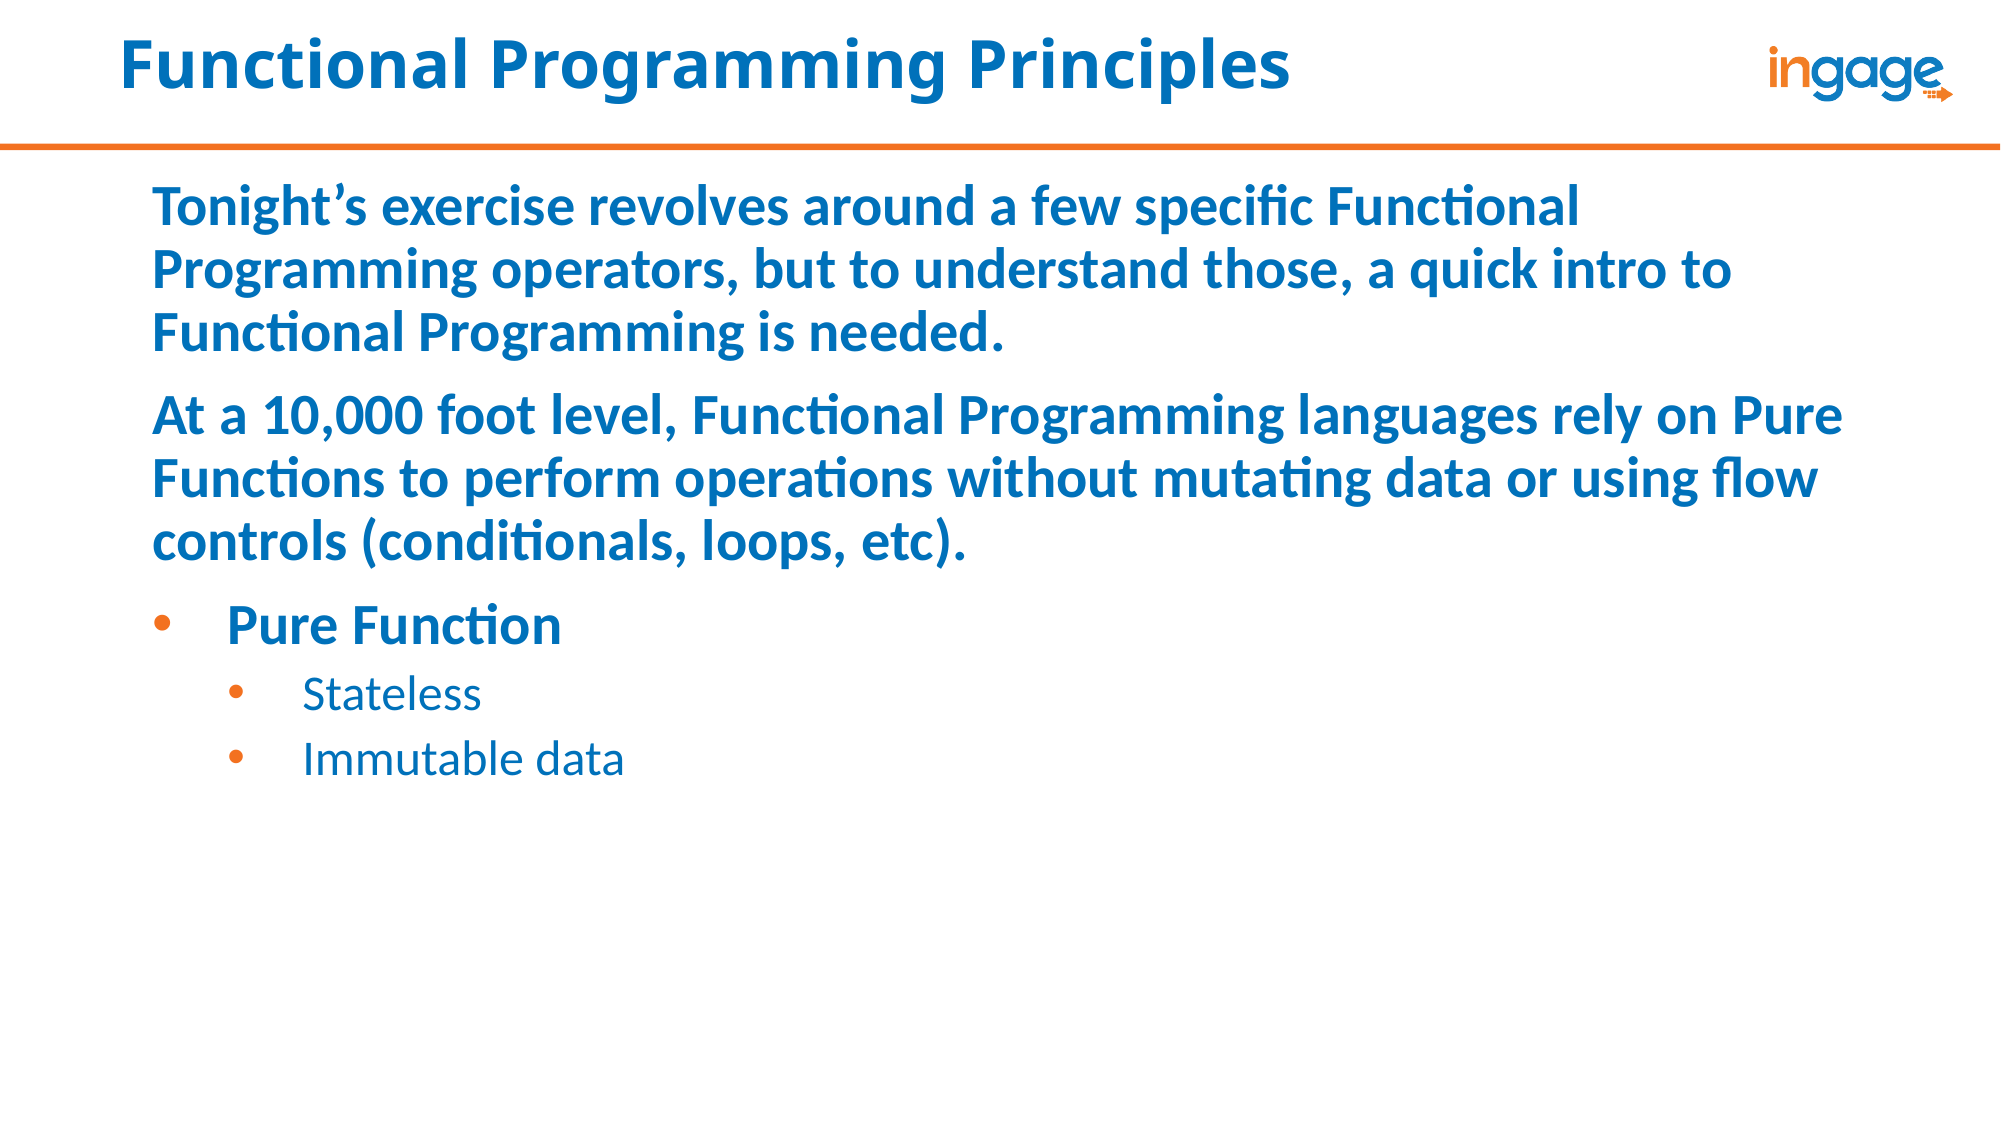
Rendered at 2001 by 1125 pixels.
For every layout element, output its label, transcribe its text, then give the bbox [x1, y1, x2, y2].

title Functional Programming Principles [103, 23, 1829, 147]
list Tonight’s exercise revolves around a few specific Functional Programming operators, but to understand those, a quick intro to Functional Programming is needed. At a 10,000 foot level, Functional Programming languages rely on Pure Functions to perform operations without mutating data or using flow controls (conditionals, loops, etc). Pure Function Stateless Immutable data [137, 167, 1863, 1102]
picture [1829, 25, 1992, 125]
